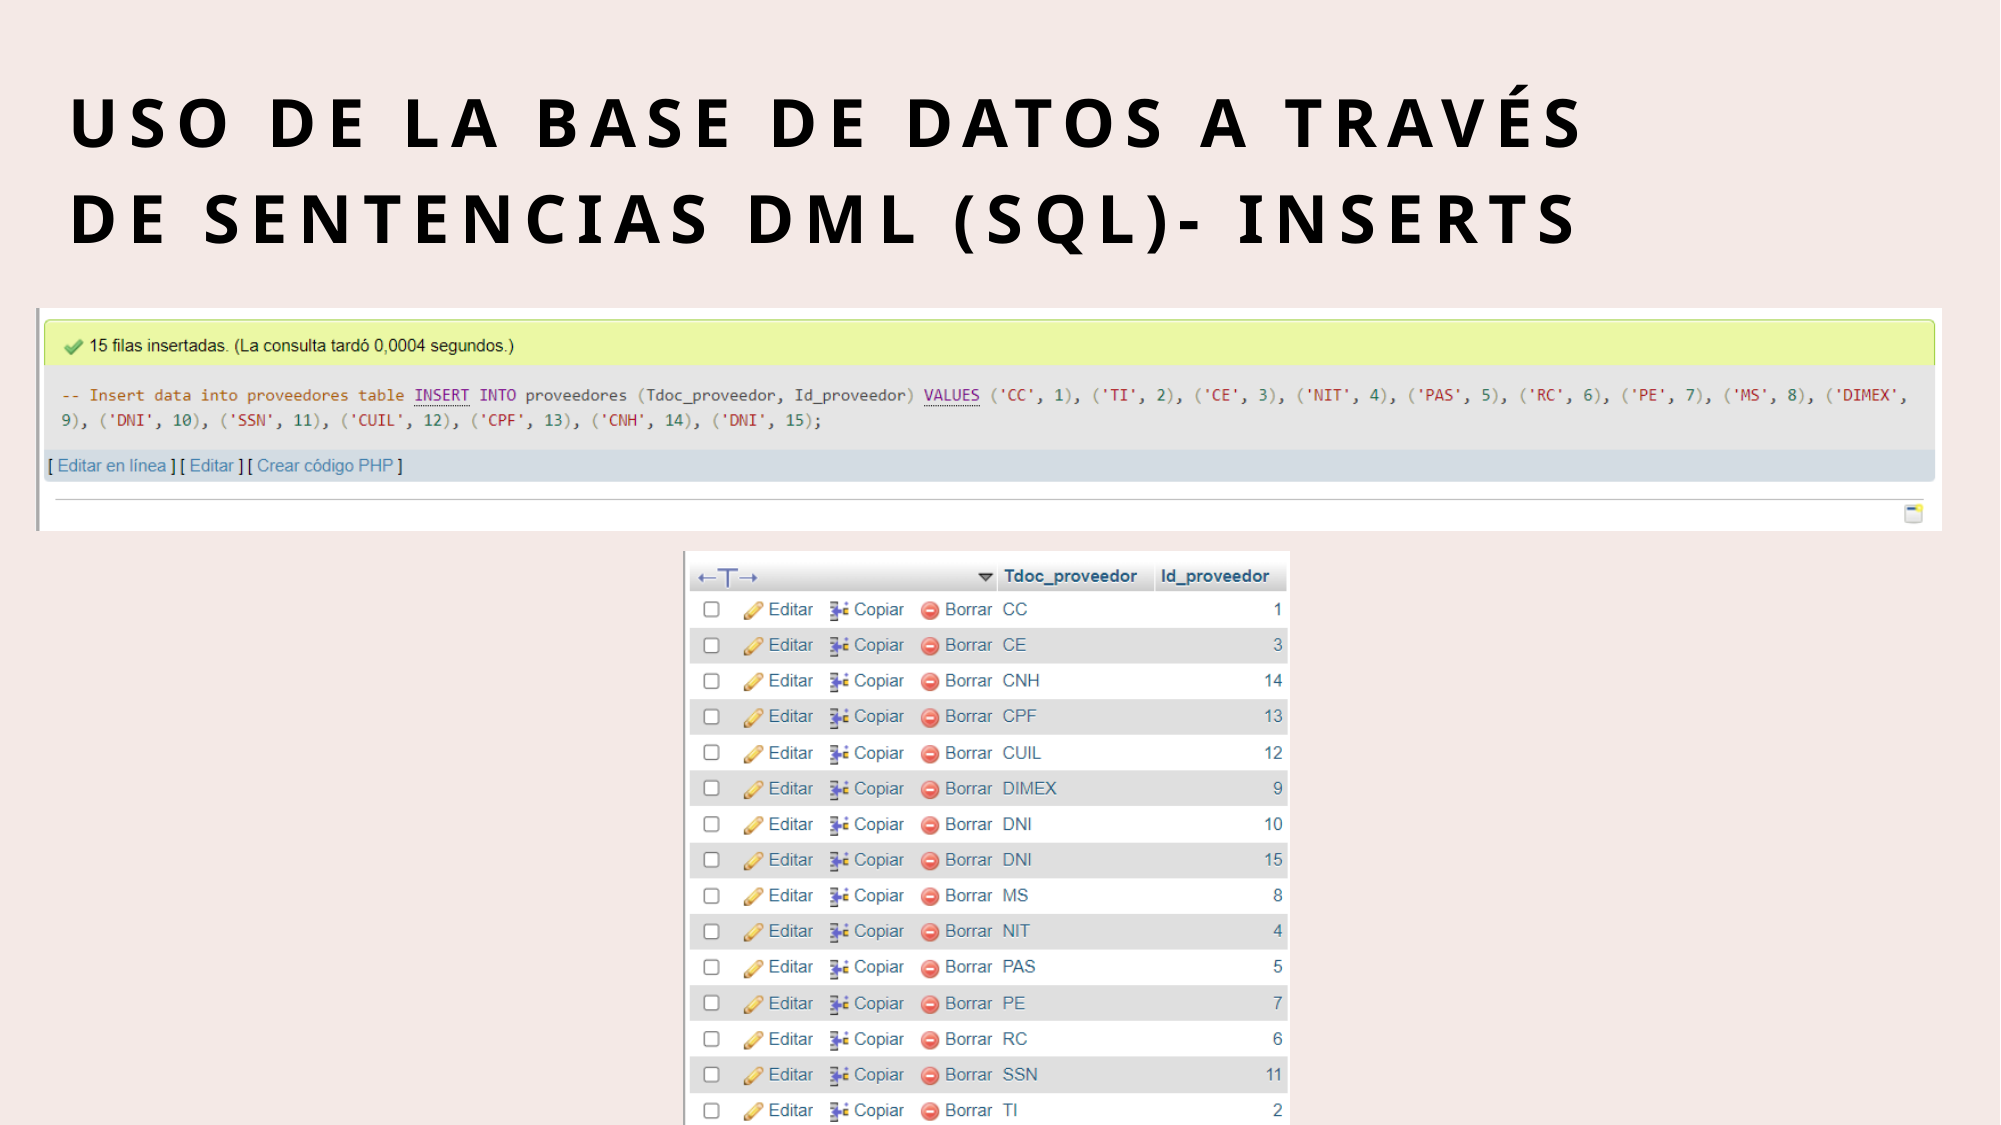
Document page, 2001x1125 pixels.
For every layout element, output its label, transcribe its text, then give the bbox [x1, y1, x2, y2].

picture [683, 551, 1290, 1125]
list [34, 308, 1942, 531]
title Uso de la base de datos a través de sentencias dml (sql)- inserts [53, 53, 1629, 269]
